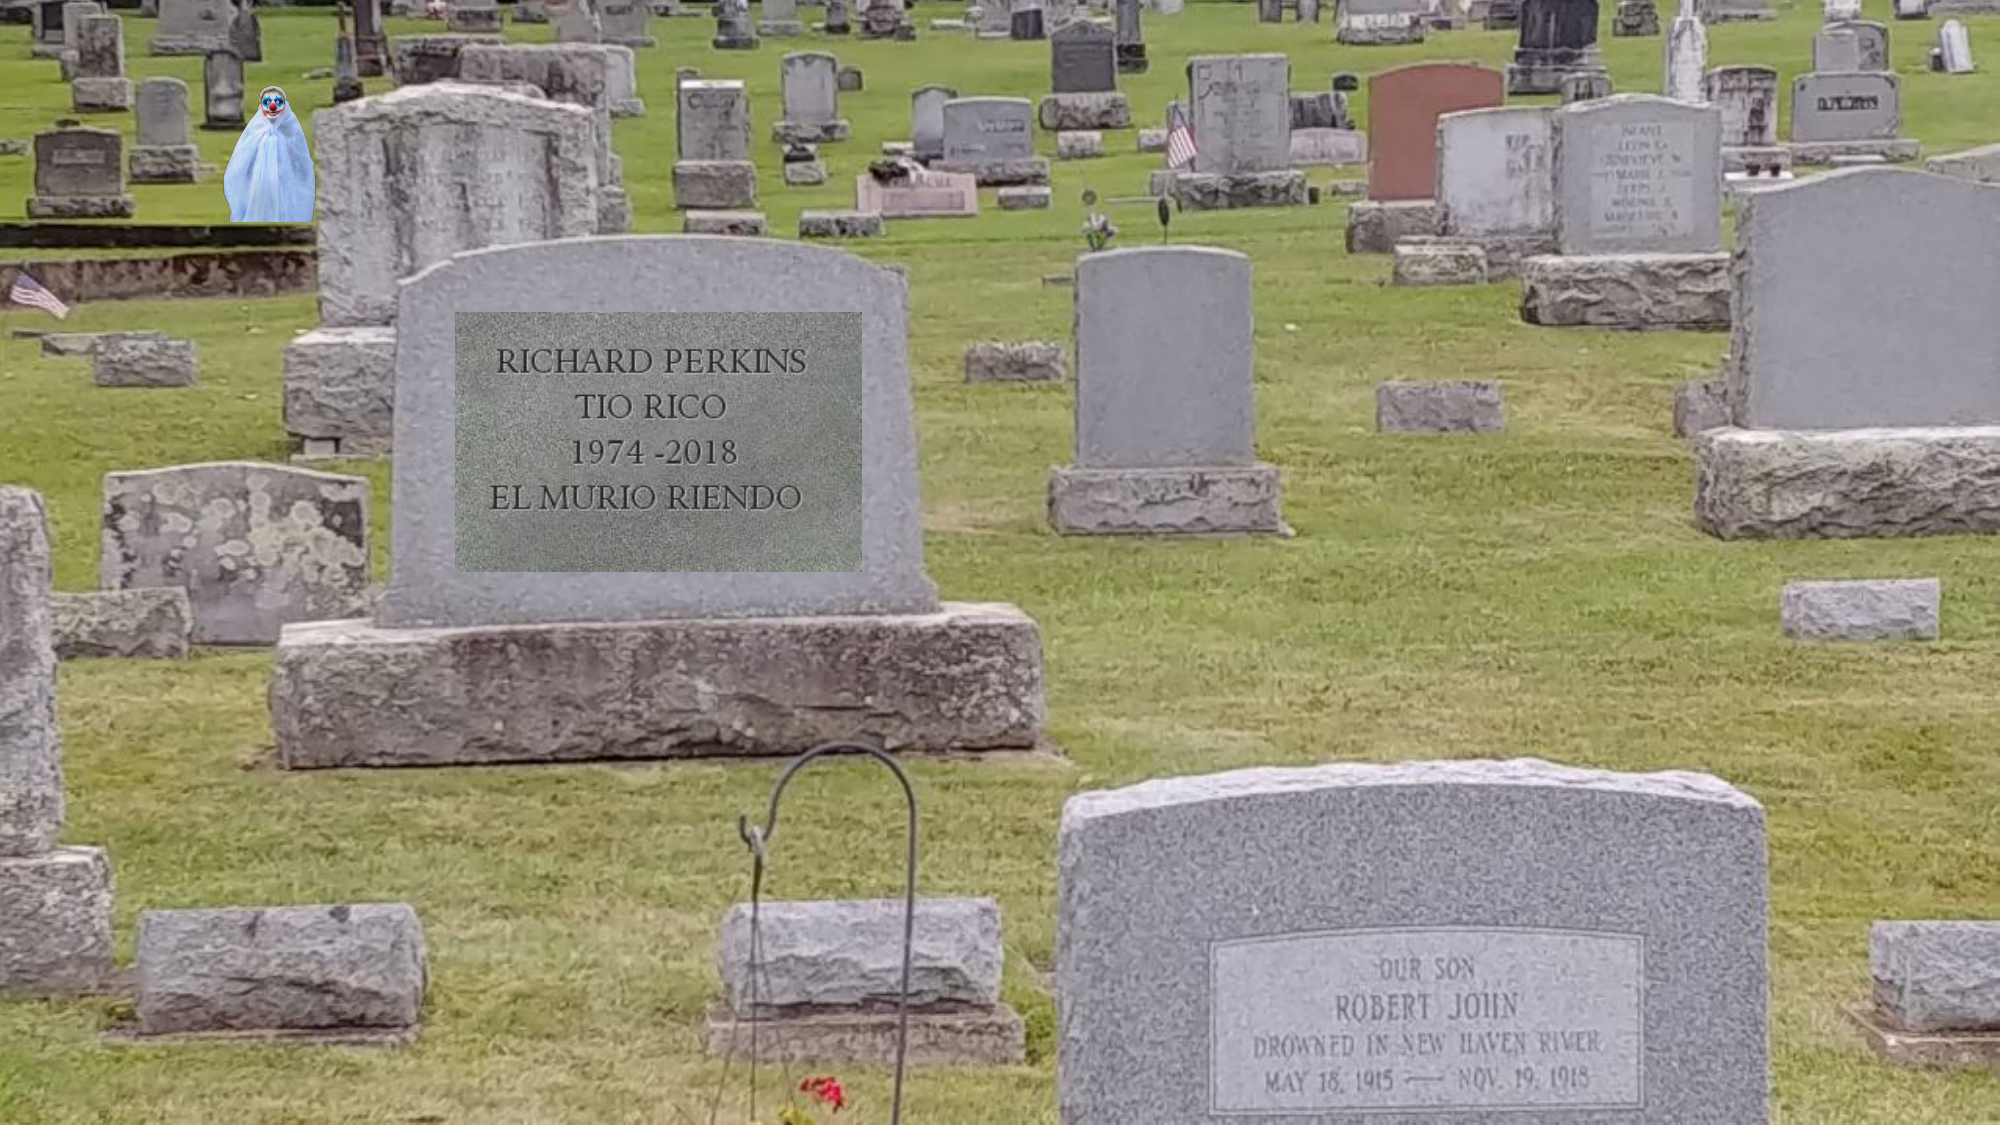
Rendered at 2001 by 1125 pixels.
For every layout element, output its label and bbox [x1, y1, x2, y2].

picture [455, 312, 862, 572]
picture [223, 85, 316, 222]
list [0, 0, 2000, 1125]
